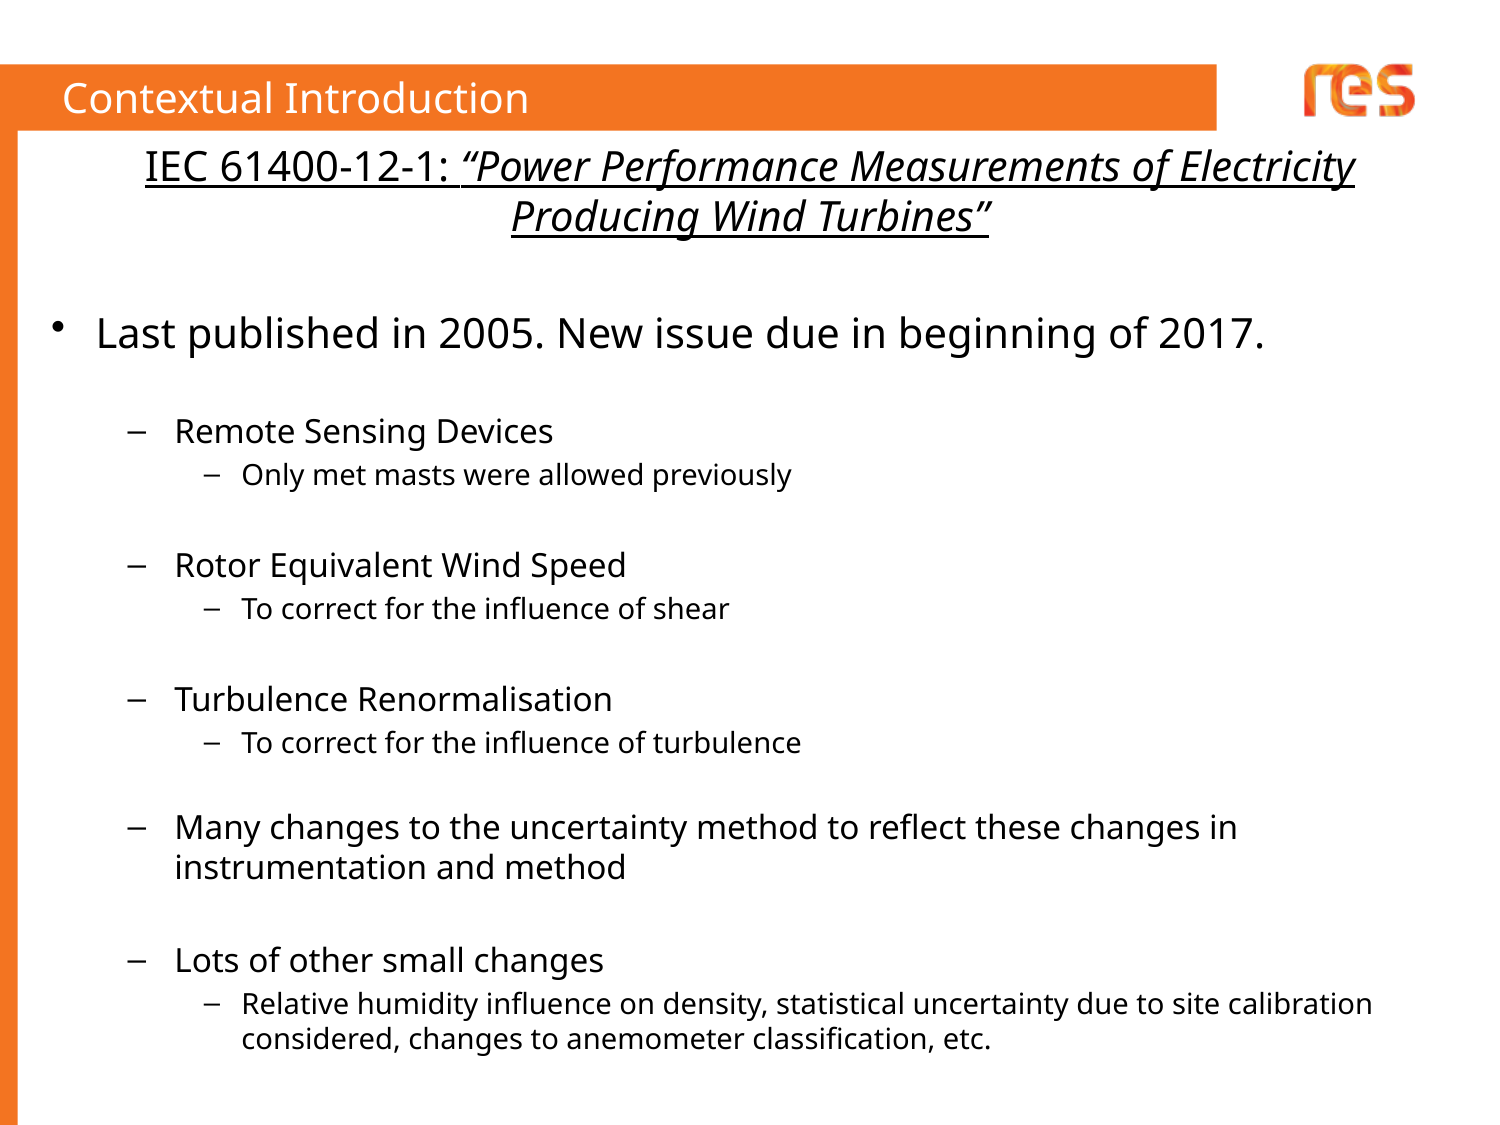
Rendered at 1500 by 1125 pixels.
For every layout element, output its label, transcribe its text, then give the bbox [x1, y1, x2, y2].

text_box IEC 61400-12-1: “Power Performance Measurements of Electricity Producing Wind Turbines” Last published in 2005. New issue due in beginning of 2017. Remote Sensing Devices Only met masts were allowed previously Rotor Equivalent Wind Speed To correct for the influence of shear Turbulence Renormalisation To correct for the influence of turbulence Many changes to the uncertainty method to reflect these changes in instrumentation and method Lots of other small changes Relative humidity influence on density, statistical uncertainty due to site calibration considered, changes to anemometer classification, etc. [35, 132, 1465, 1001]
picture [1302, 63, 1416, 119]
title Contextual Introduction [46, 70, 954, 124]
